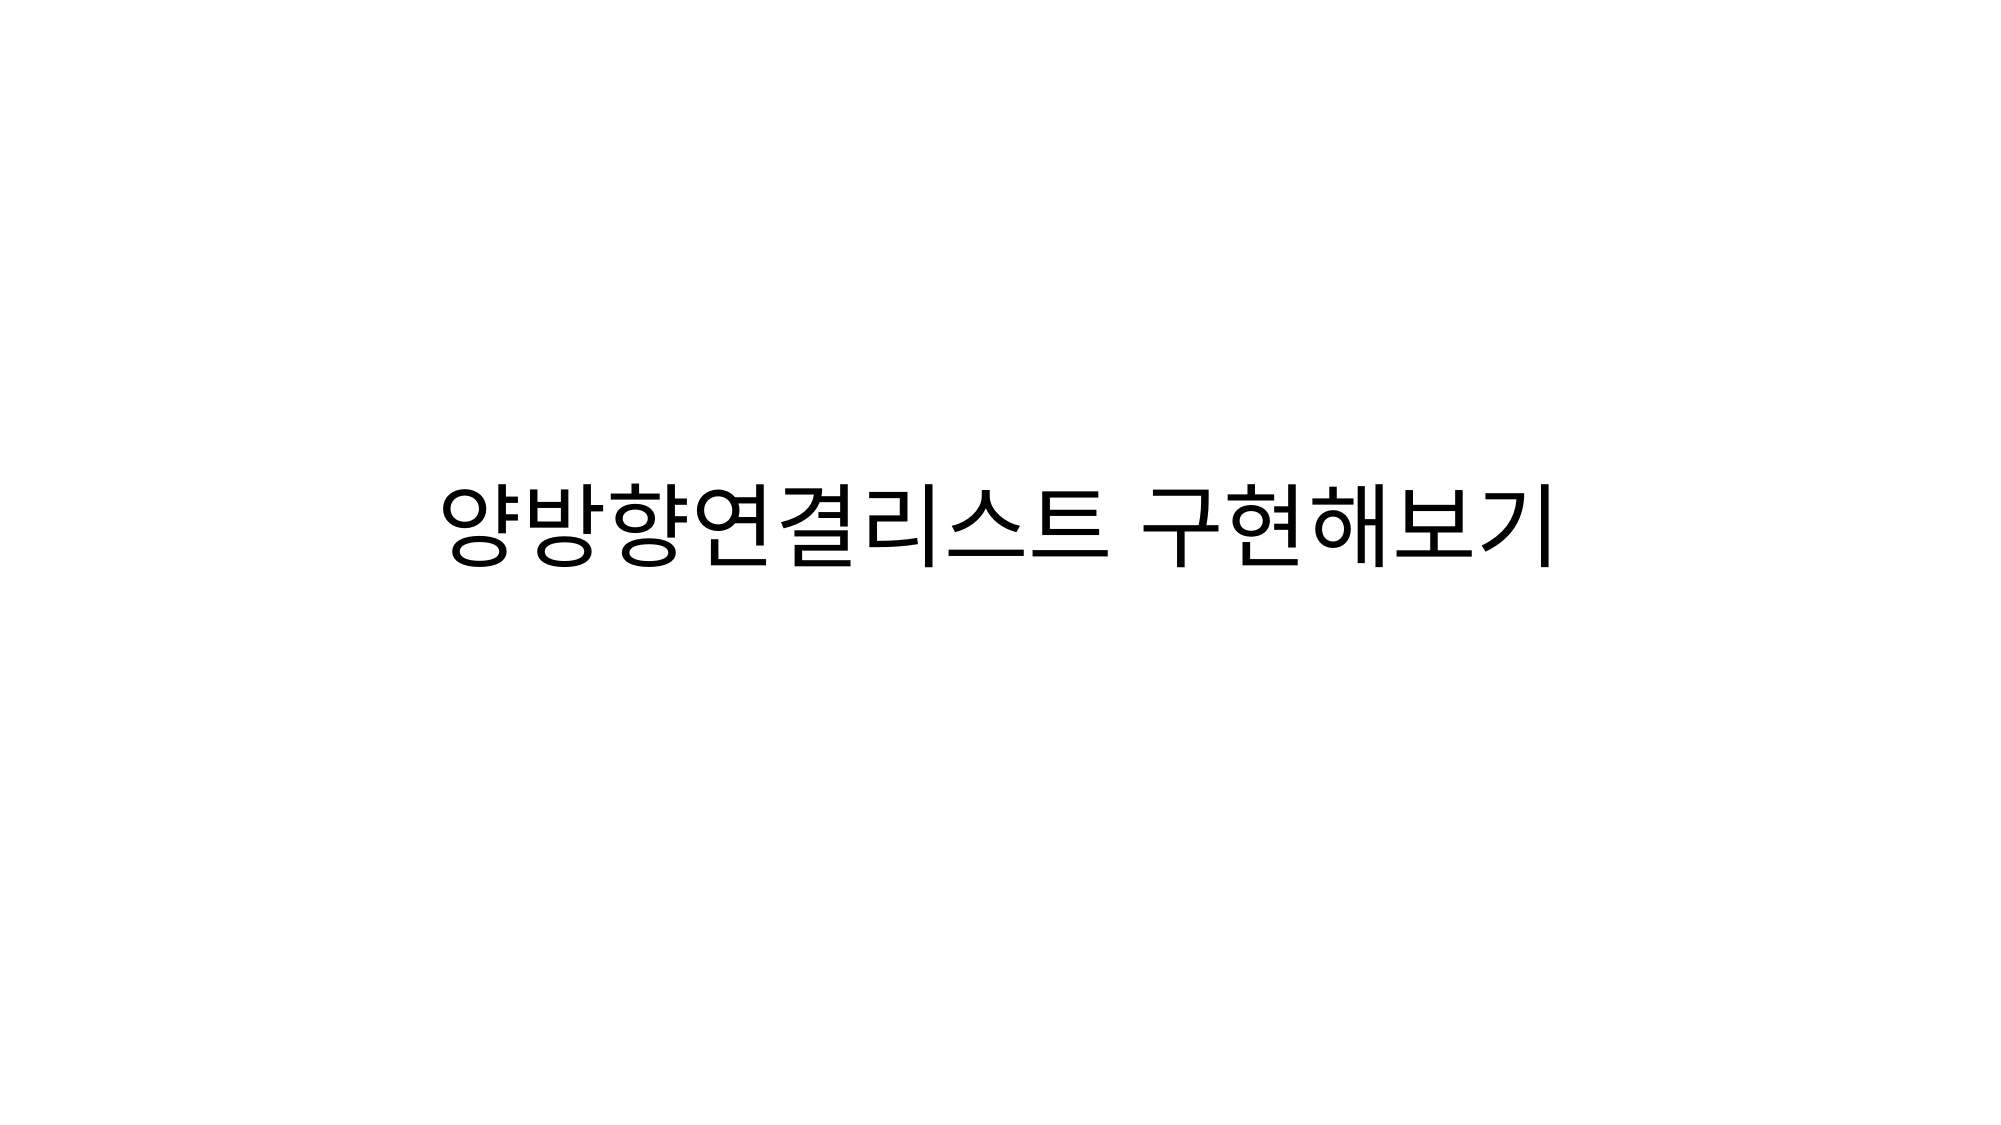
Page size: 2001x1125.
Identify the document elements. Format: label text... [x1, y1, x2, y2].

title 양방향연결리스트 구현해보기 [137, 422, 1863, 640]
